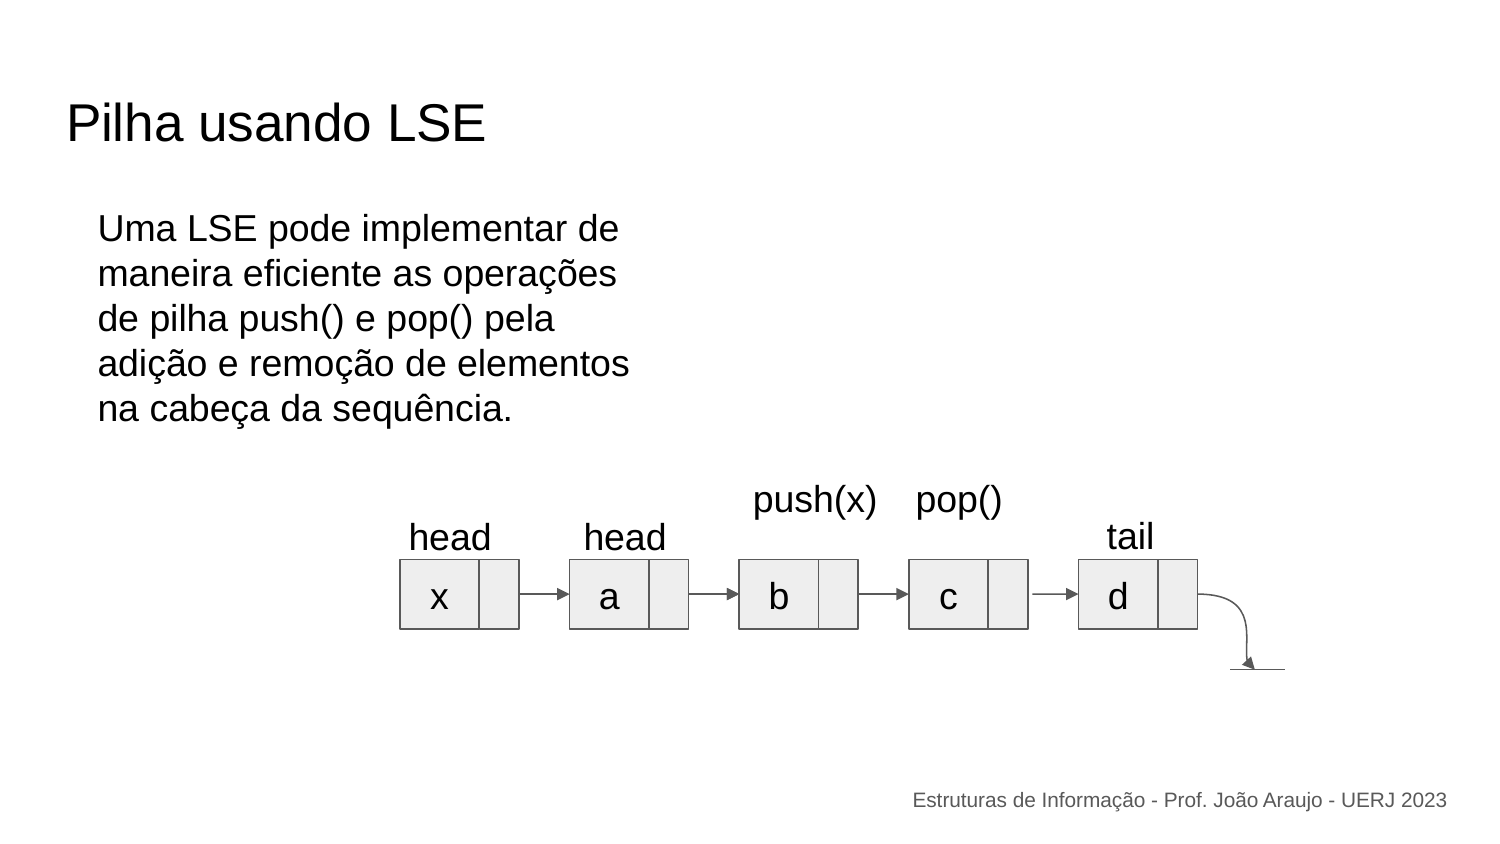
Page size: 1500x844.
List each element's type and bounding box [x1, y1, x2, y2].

text_box [737, 459, 1086, 536]
title [51, 72, 1449, 167]
text_box [1032, 559, 1285, 671]
text_box [1091, 496, 1188, 552]
text_box [82, 188, 1028, 629]
